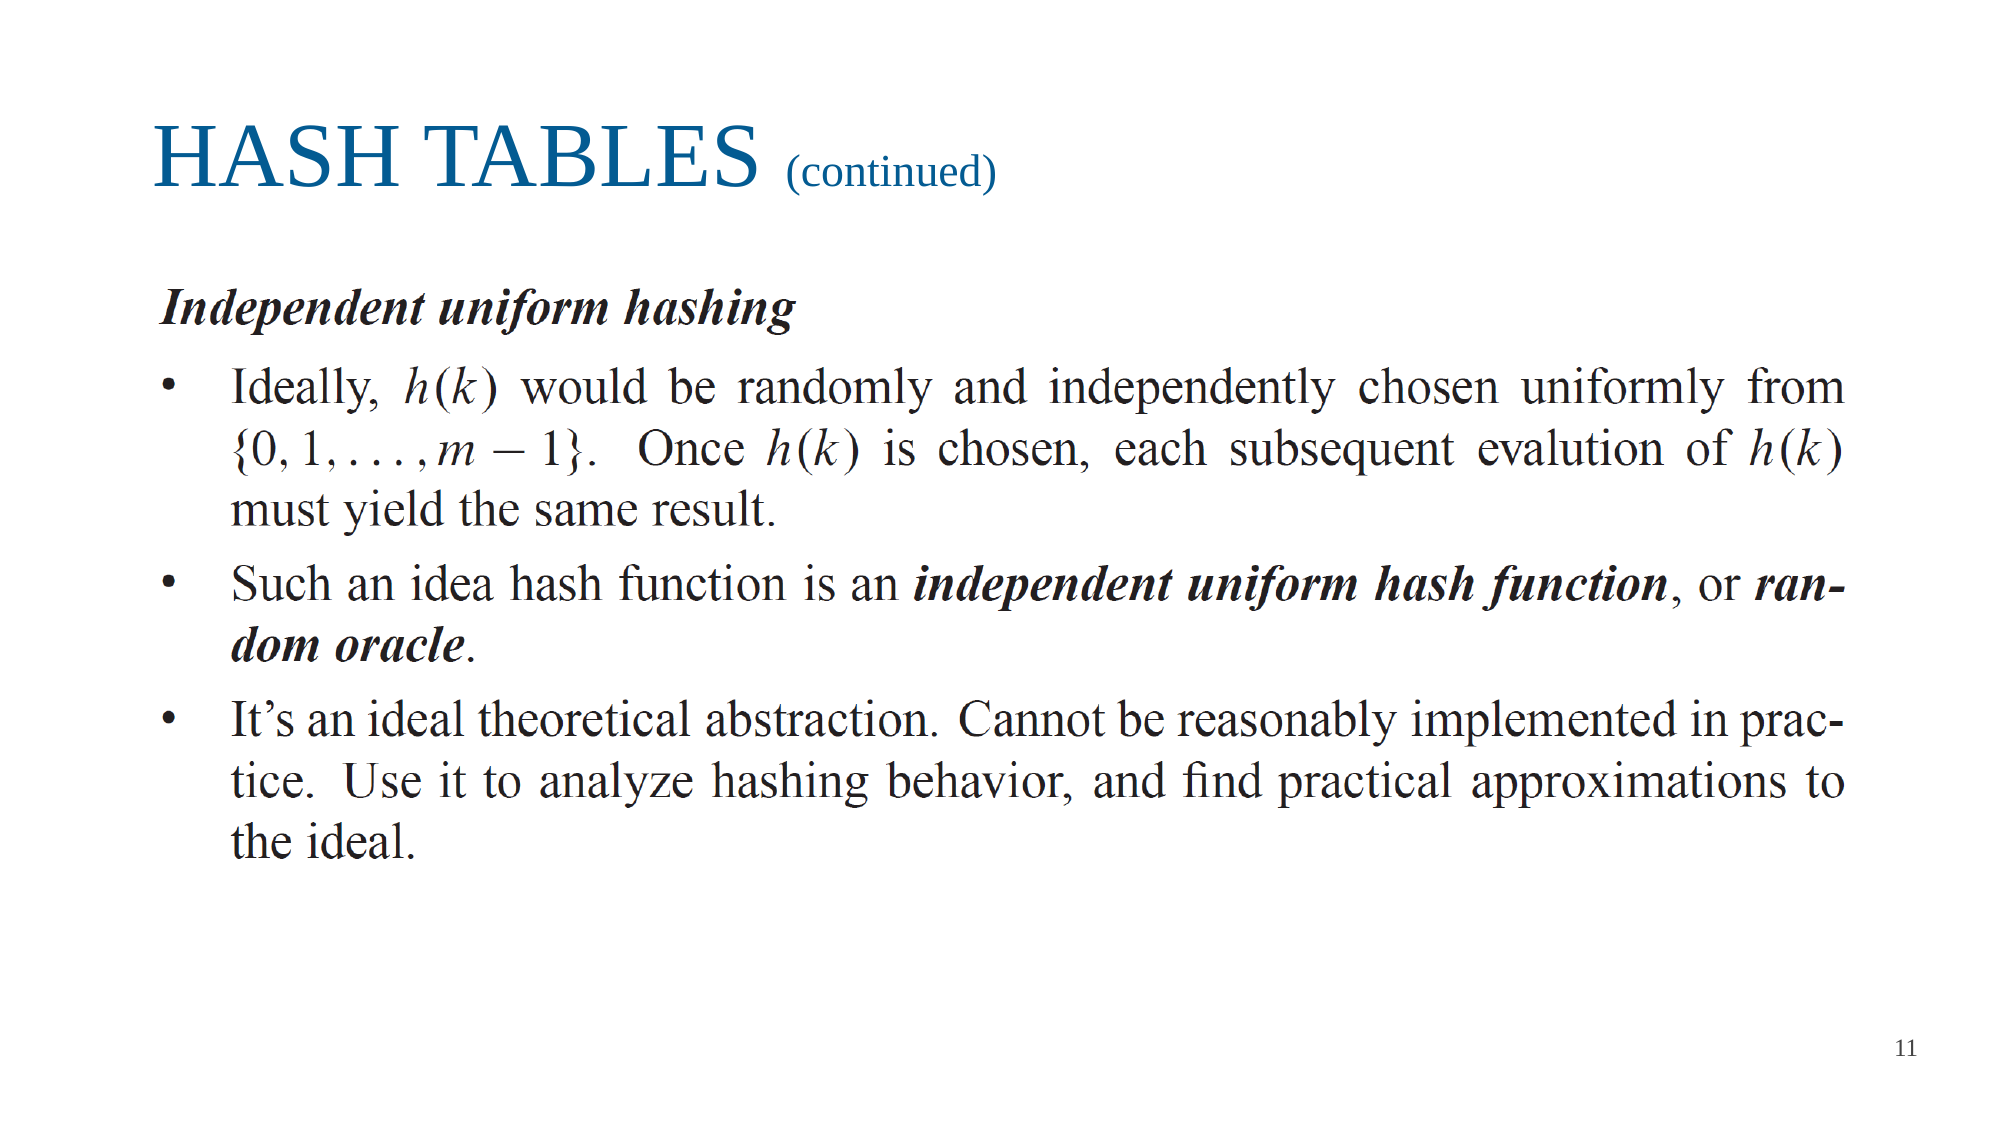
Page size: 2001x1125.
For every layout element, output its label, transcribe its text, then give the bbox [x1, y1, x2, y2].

slide_number 11 [1483, 1016, 1934, 1077]
title HASH TABLES (continued) [137, 48, 1863, 266]
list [147, 265, 1881, 887]
